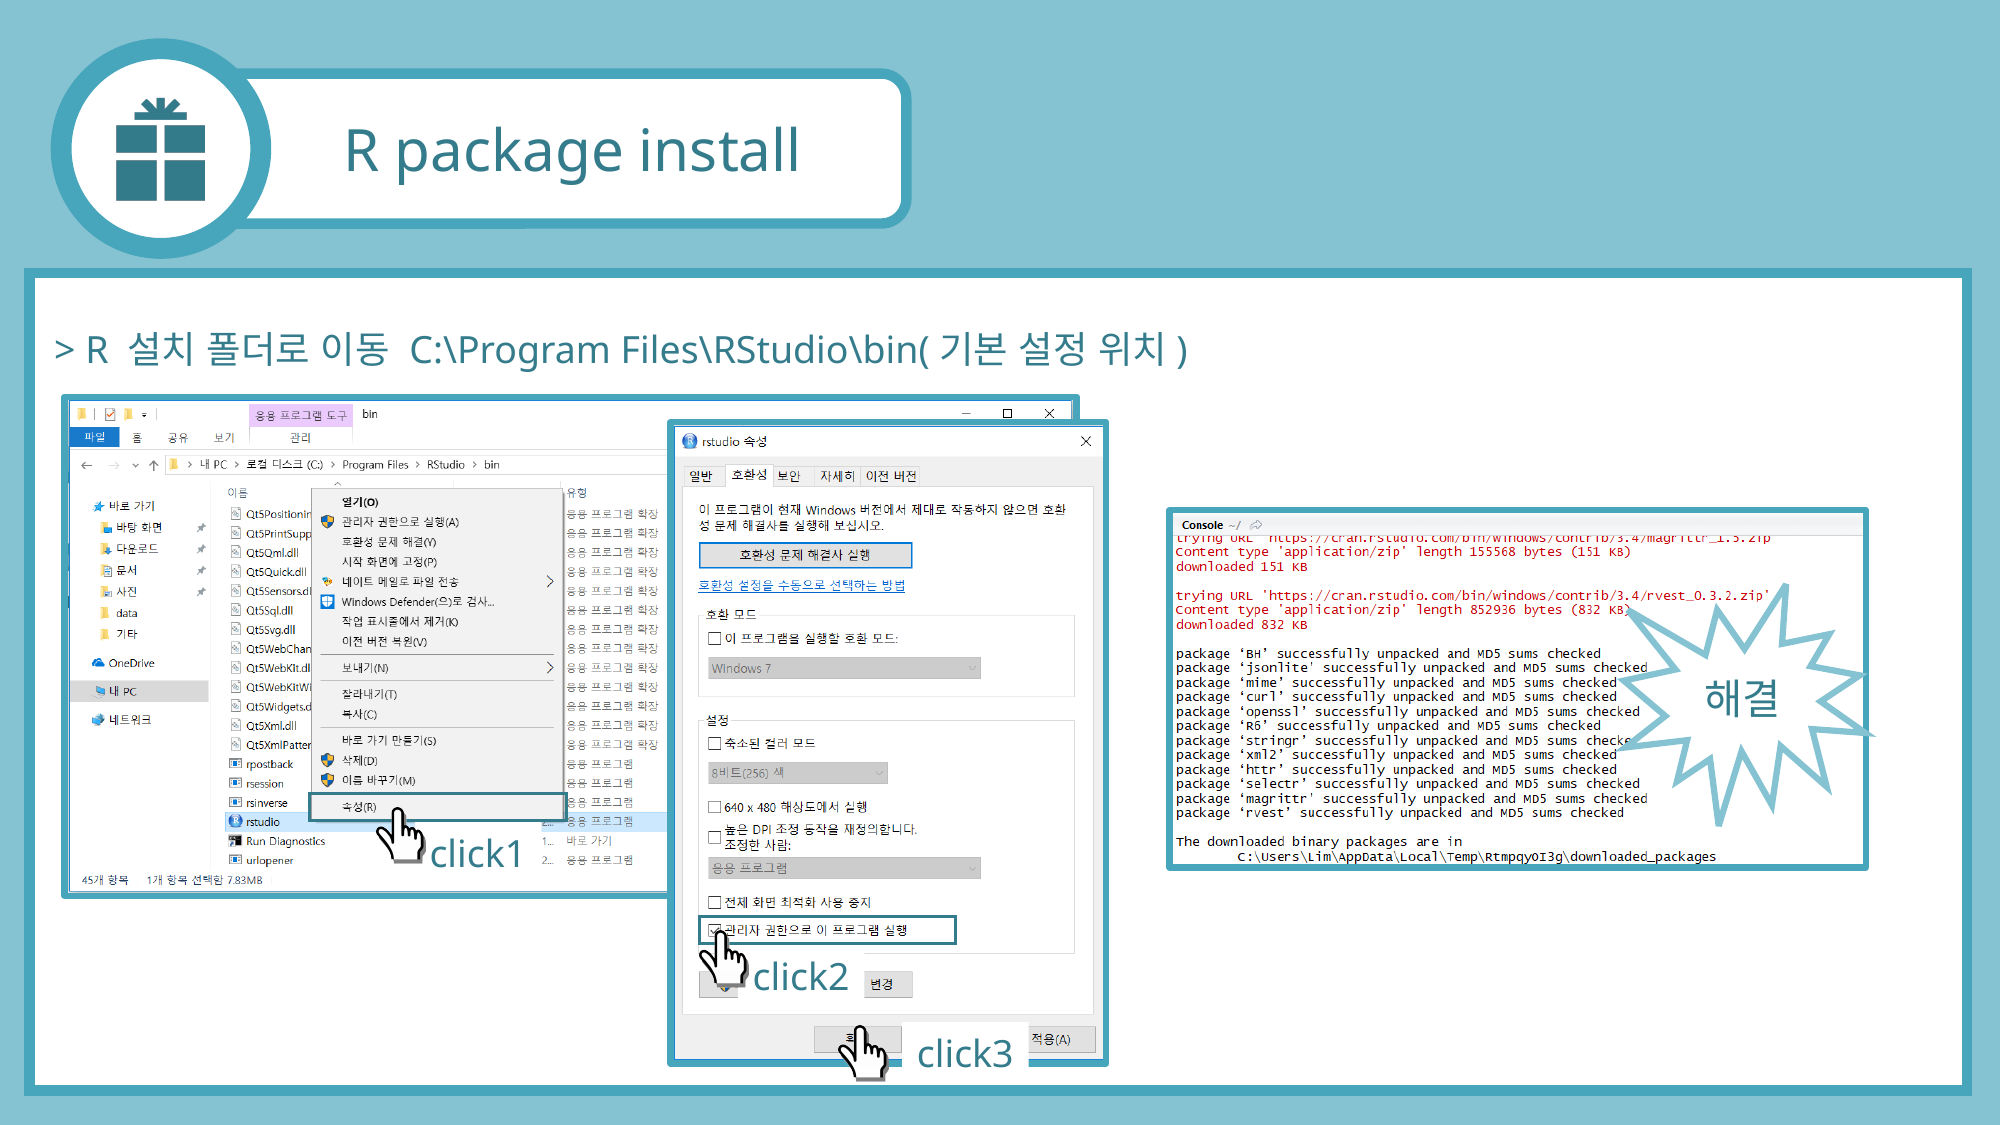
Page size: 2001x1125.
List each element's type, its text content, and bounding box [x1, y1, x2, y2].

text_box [699, 930, 864, 1007]
picture [98, 86, 223, 211]
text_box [376, 807, 541, 883]
picture [1172, 513, 1863, 865]
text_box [838, 1022, 1028, 1083]
picture [67, 399, 1104, 1061]
text_box [0, 0, 2000, 1125]
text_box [61, 48, 907, 249]
text_box > R 설치 폴더로 이동 C:\Program Files\RStudio\bin(기본 설정 위치) [29, 272, 1968, 1092]
